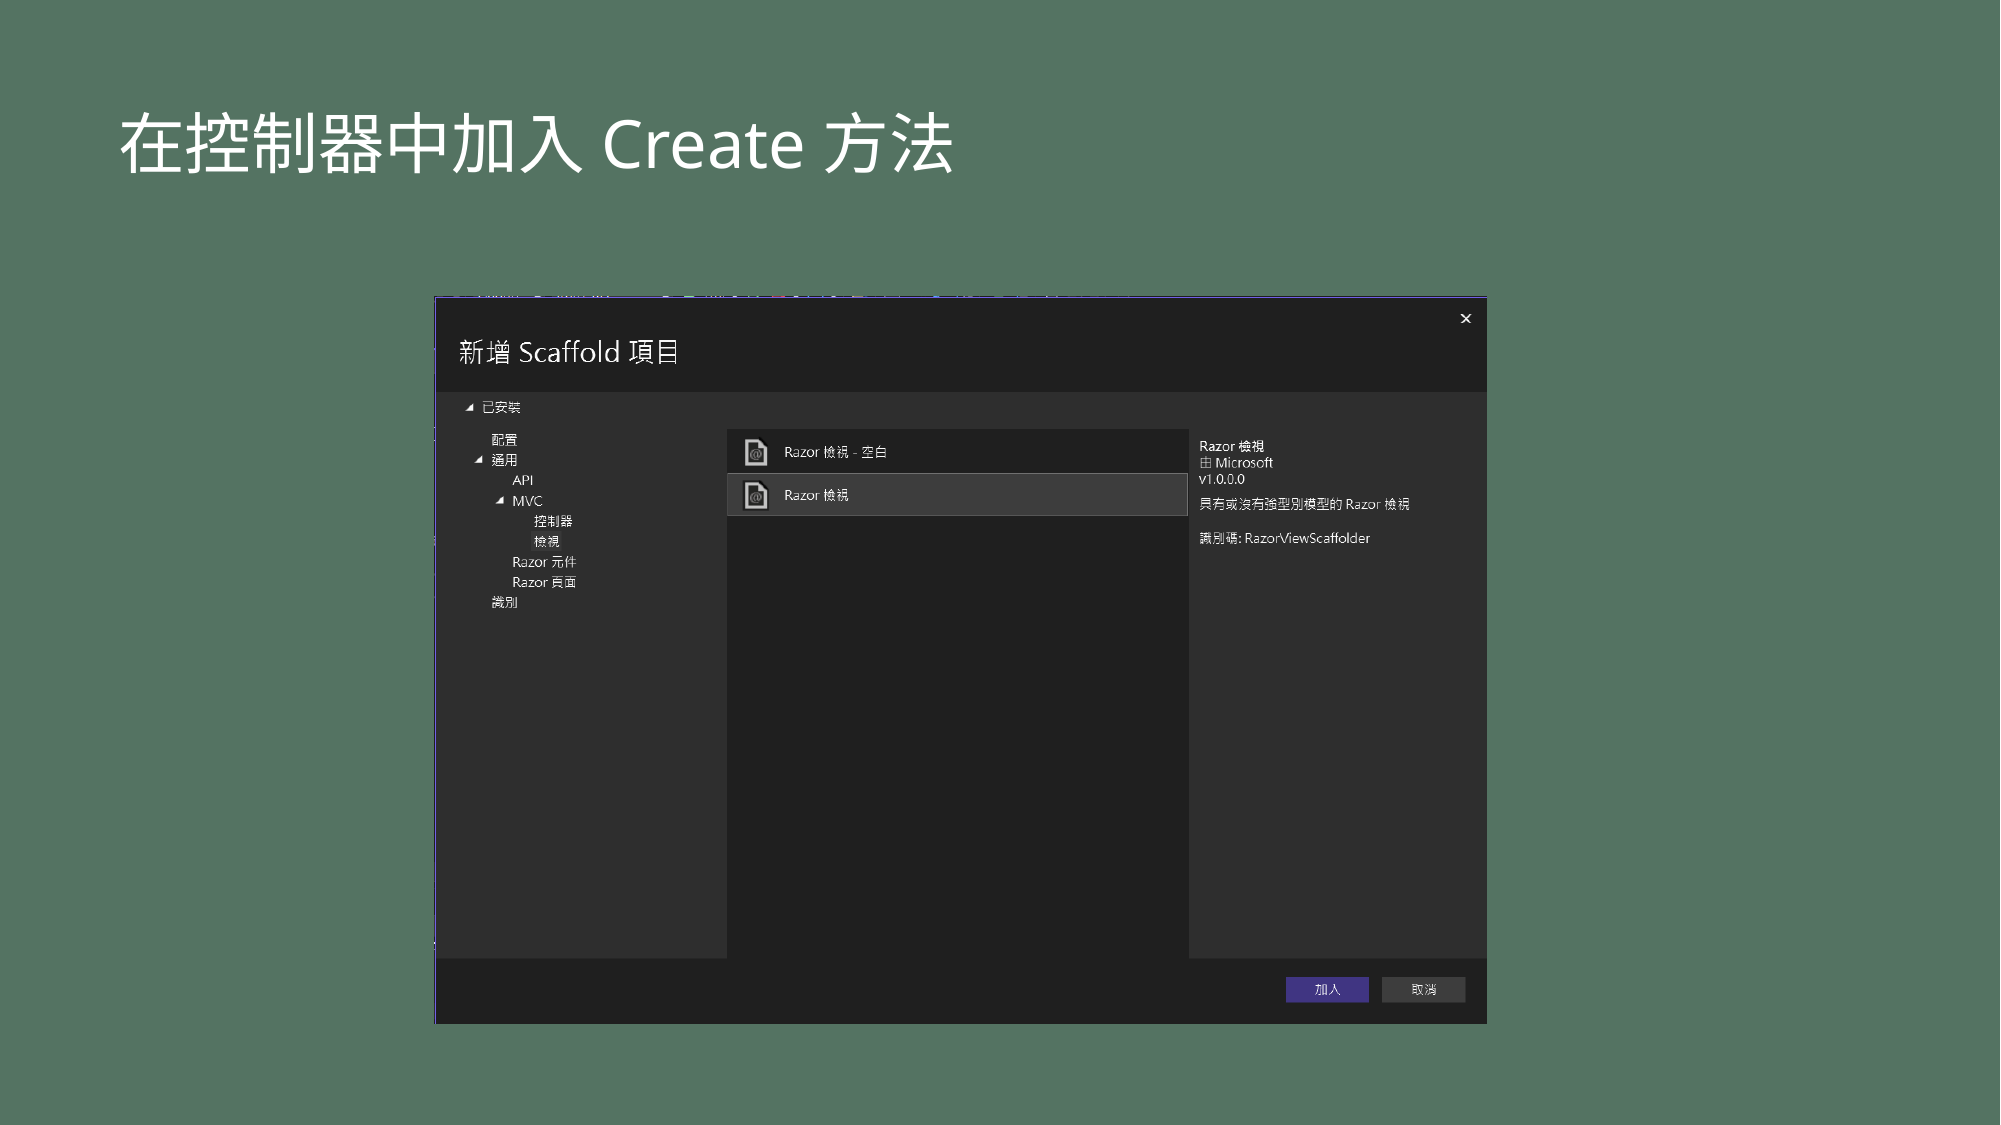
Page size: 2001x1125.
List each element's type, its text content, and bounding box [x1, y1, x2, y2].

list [434, 296, 1487, 1024]
title 在控制器中加入Create方法 [118, 101, 1878, 344]
